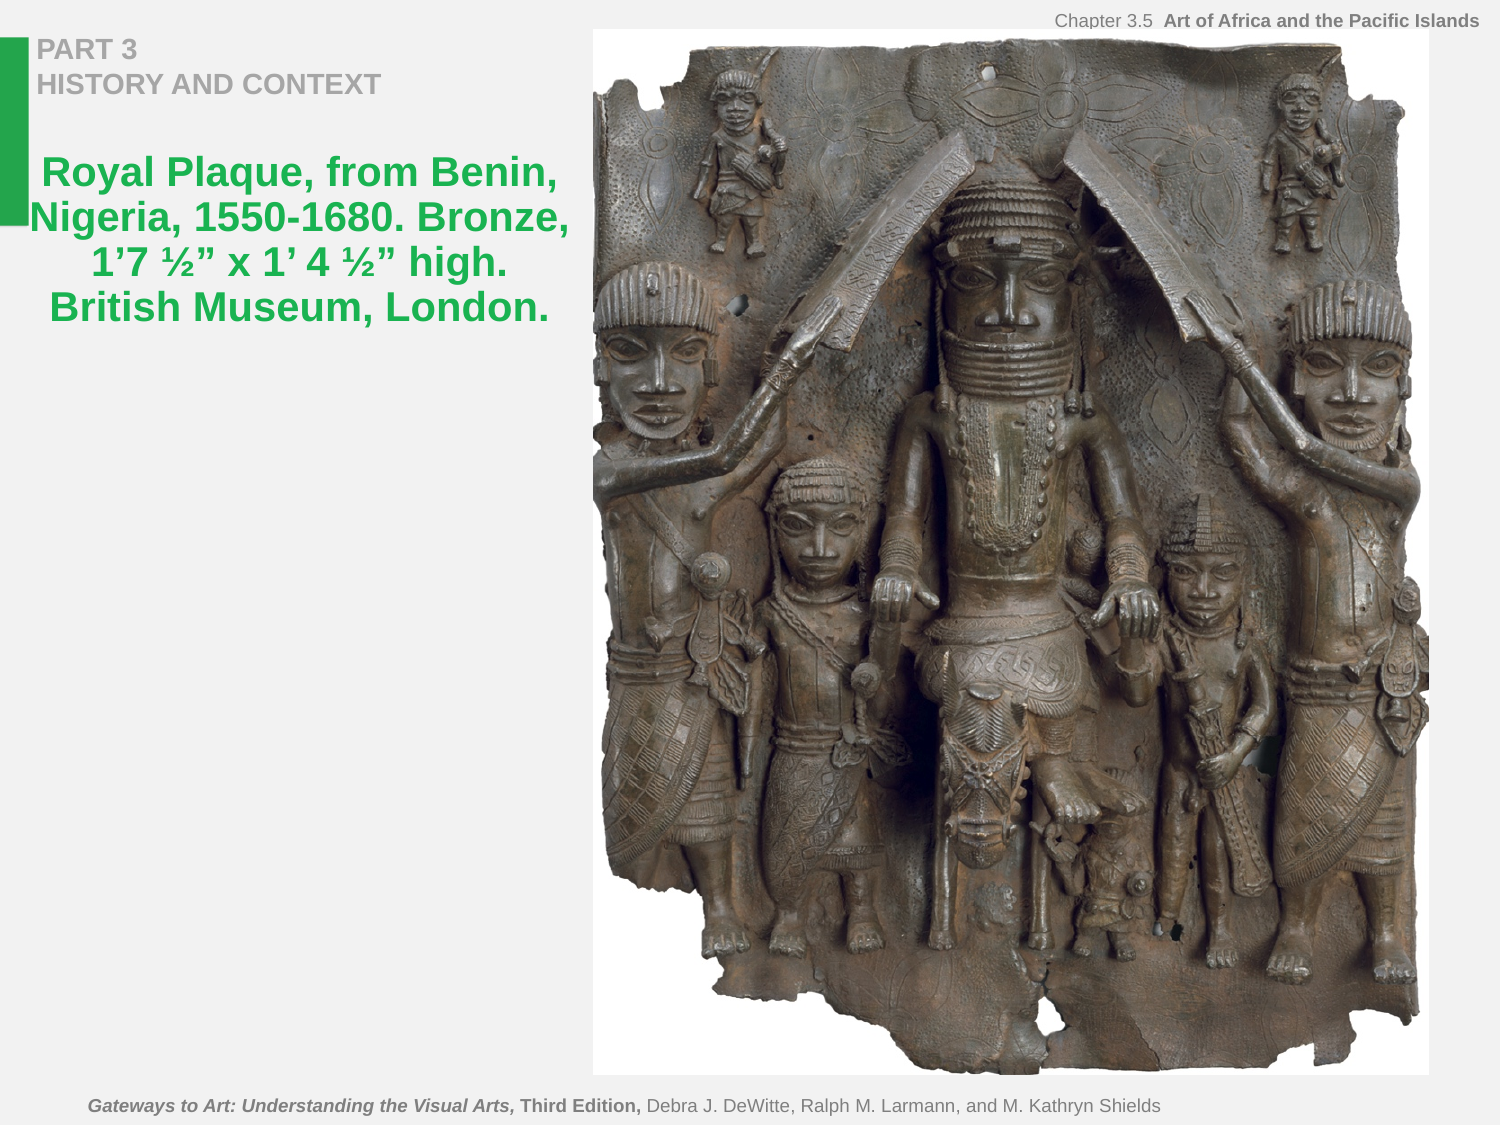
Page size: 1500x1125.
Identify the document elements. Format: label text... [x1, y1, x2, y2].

title Royal Plaque, from Benin, Nigeria, 1550-1680. Bronze, 1’7 ½” x 1’ 4 ½” high. British Museum, London. [5, 132, 588, 350]
picture [593, 29, 1430, 1076]
